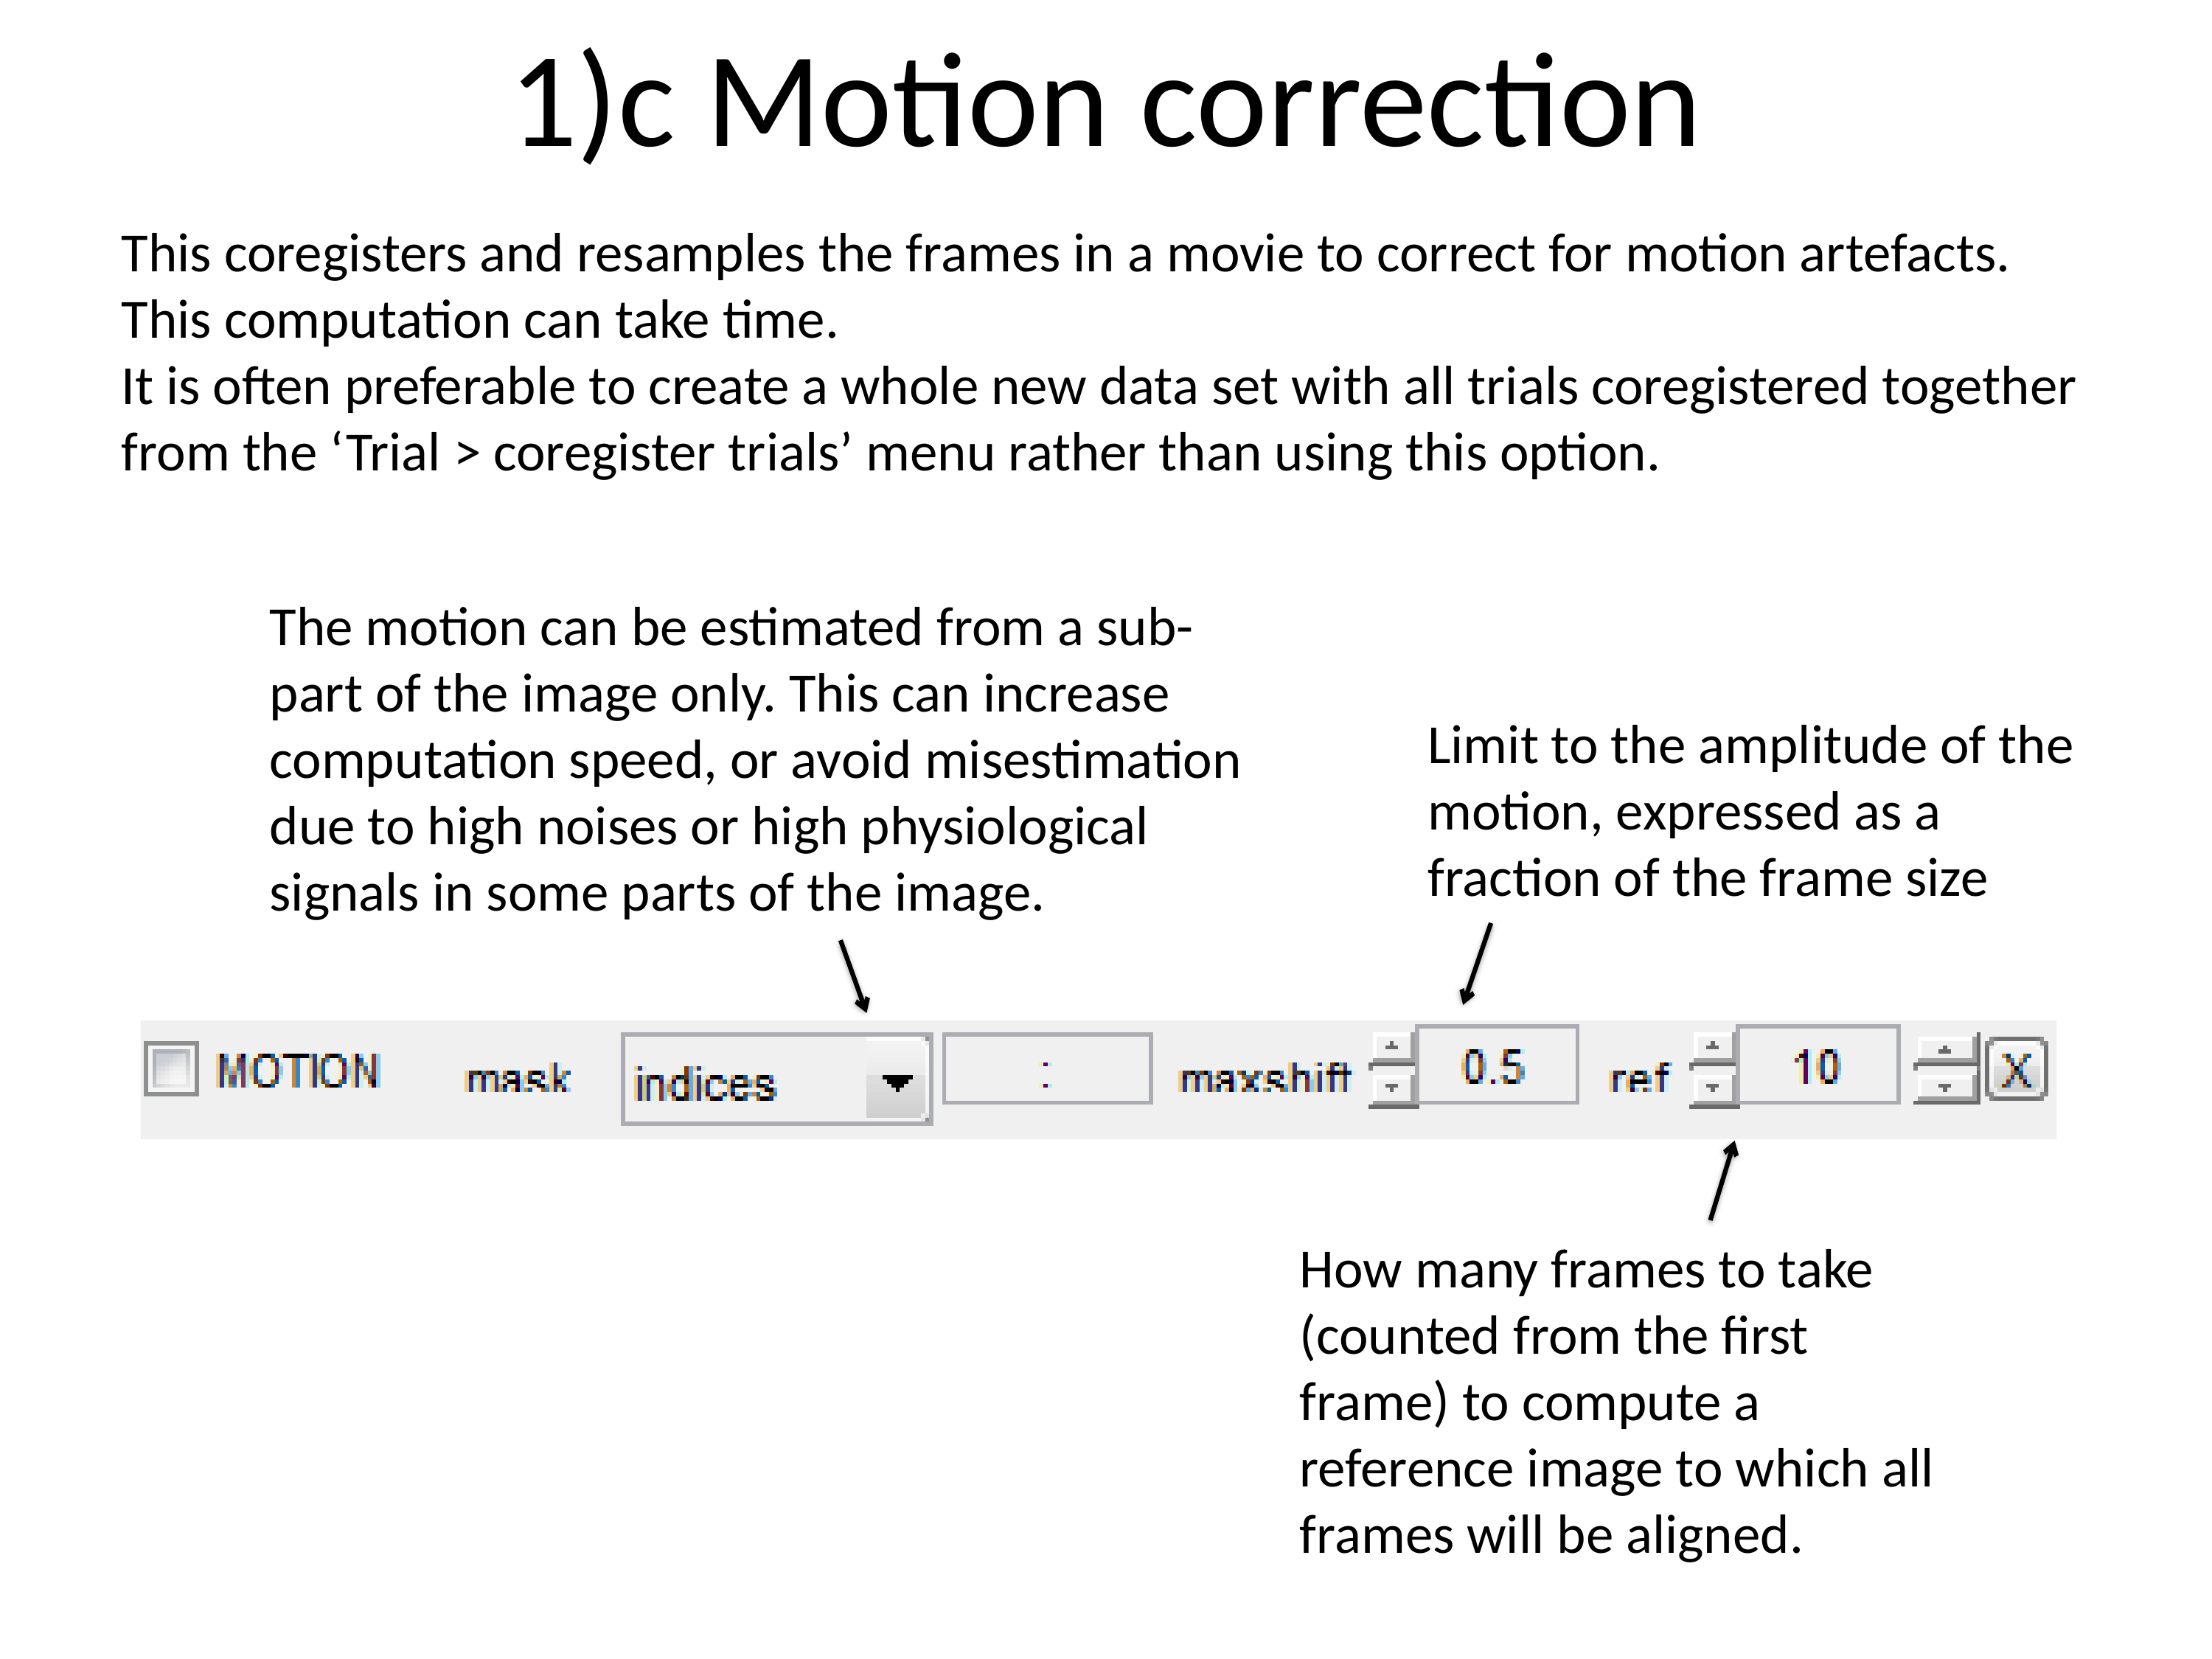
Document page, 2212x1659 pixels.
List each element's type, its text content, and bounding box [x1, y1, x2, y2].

text_box How many frames to take (counted from the first frame) to compute a reference image to which all frames will be aligned. [1288, 1227, 1978, 1571]
text_box Limit to the amplitude of the motion, expressed as a fraction of the frame size [1416, 703, 2105, 913]
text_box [1462, 922, 1492, 1005]
text_box The motion can be estimated from a sub-part of the image only. This can increase computation speed, or avoid misestimation due to high noises or high physiological signals in some parts of the image. [258, 585, 1269, 928]
text_box This coregisters and resamples the frames in a movie to correct for motion artefacts. This computation can take time. It is often preferable to create a whole new data set with all trials coregistered together from the ‘Trial > coregister trials’ menu rather than using this option. [110, 210, 2095, 487]
title 1)c Motion correction [111, 0, 2101, 184]
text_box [1710, 1140, 1735, 1221]
picture [140, 1020, 2057, 1139]
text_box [840, 939, 867, 1014]
